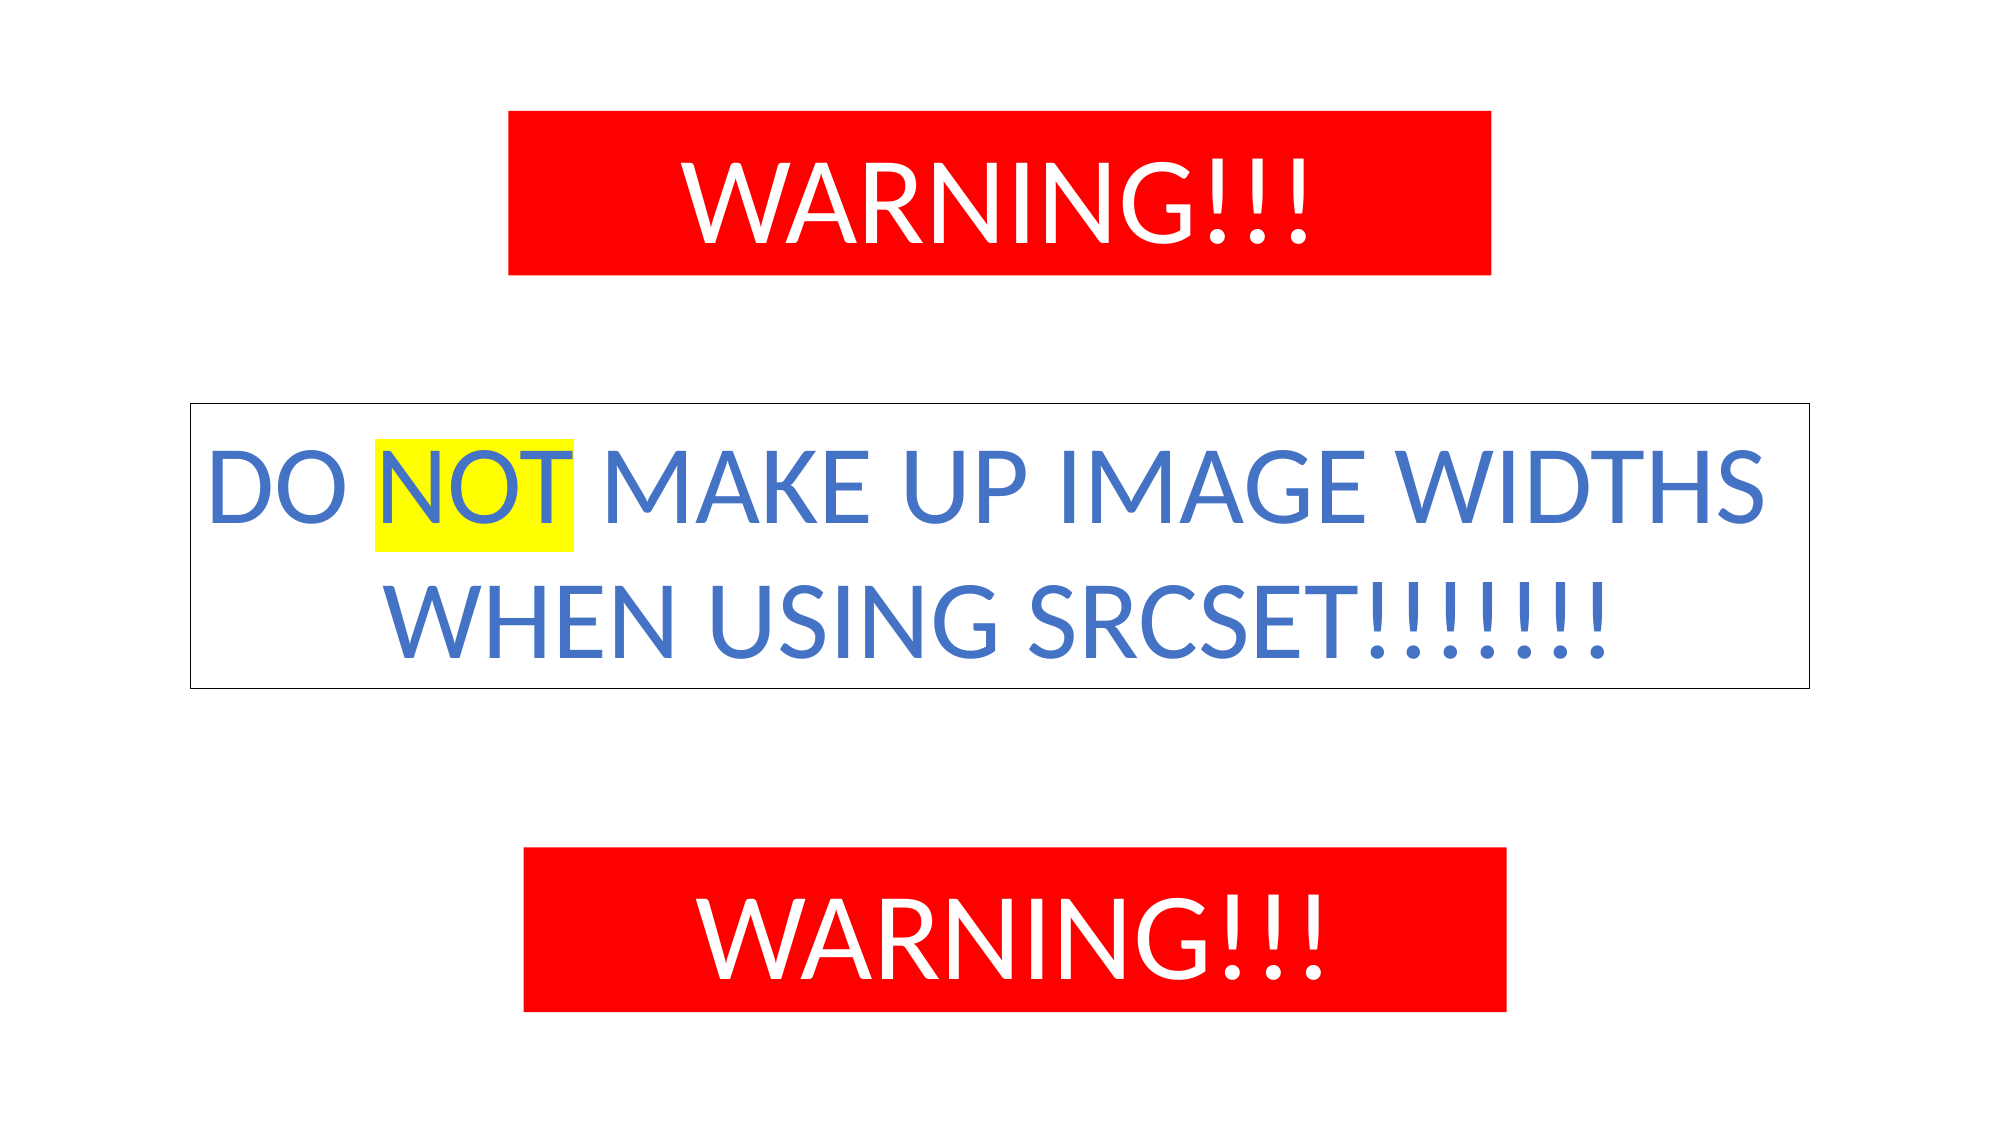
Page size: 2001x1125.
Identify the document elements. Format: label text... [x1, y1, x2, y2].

text_box WARNING!!! [523, 847, 1507, 1013]
text_box DO NOT MAKE UP IMAGE WIDTHS WHEN USING SRCSET!!!!!!! [190, 403, 1809, 689]
text_box WARNING!!! [508, 110, 1492, 276]
